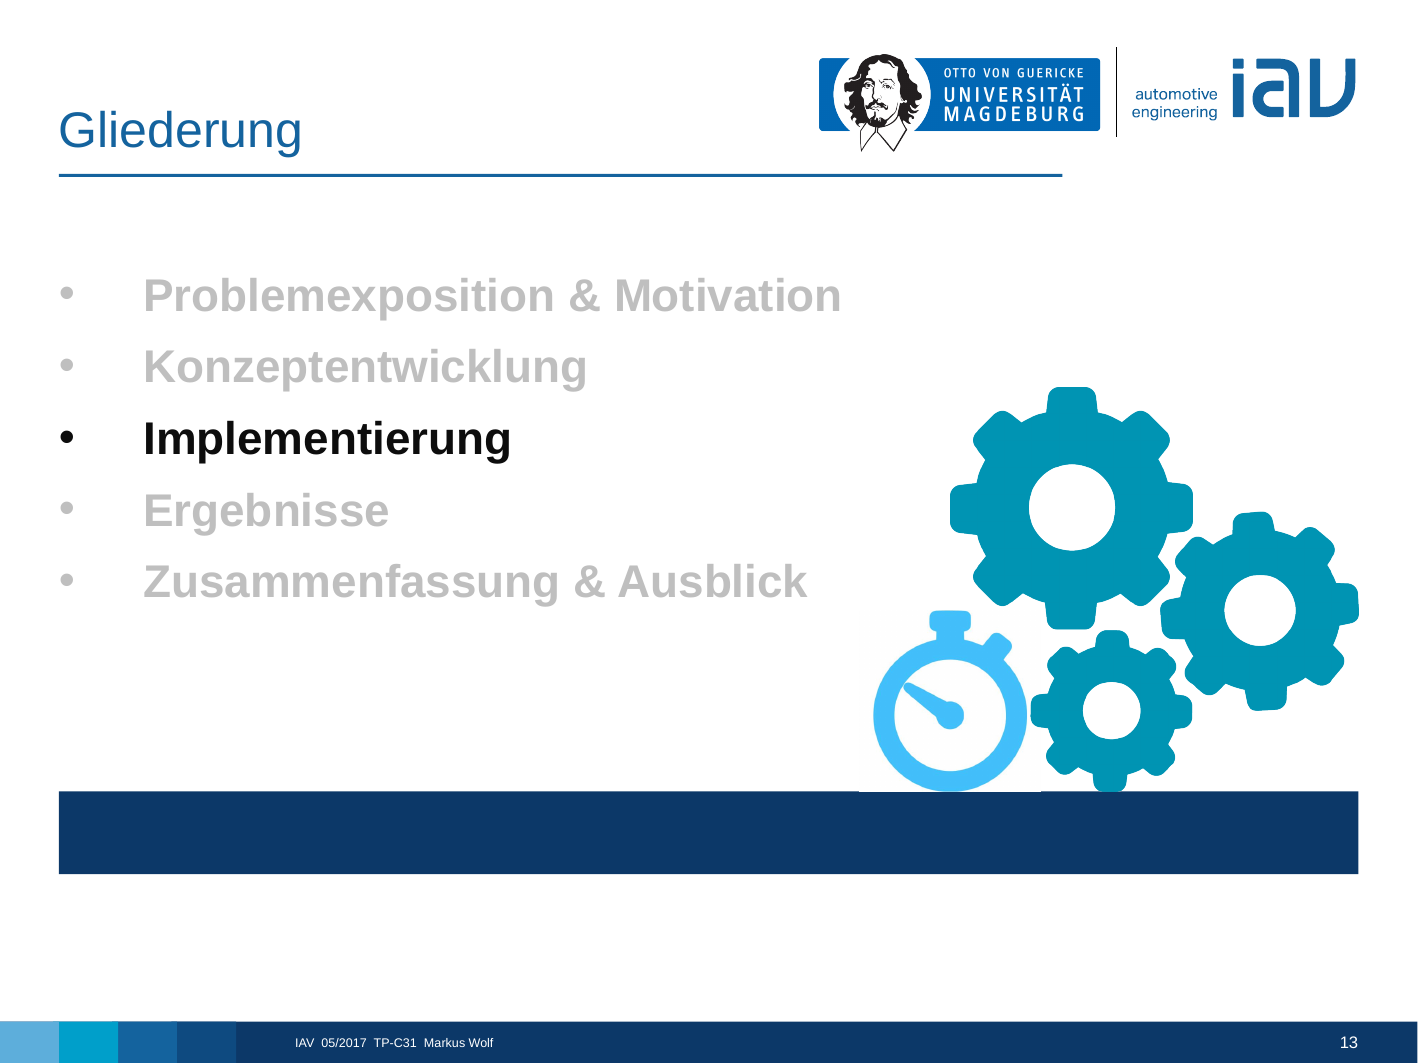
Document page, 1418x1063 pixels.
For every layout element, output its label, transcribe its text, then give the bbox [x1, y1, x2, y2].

footer IAV 05/2017 TP-C31 Markus Wolf [295, 1021, 827, 1063]
picture [819, 54, 1101, 152]
slide_number 13 [1316, 1021, 1359, 1063]
picture [859, 387, 1359, 792]
text_box [57, 789, 1360, 876]
list Problemexposition & Motivation Konzeptentwicklung Implementierung Ergebnisse Zusammenfassung & Ausblick [58, 265, 1359, 789]
title Gliederung [59, 103, 1064, 171]
